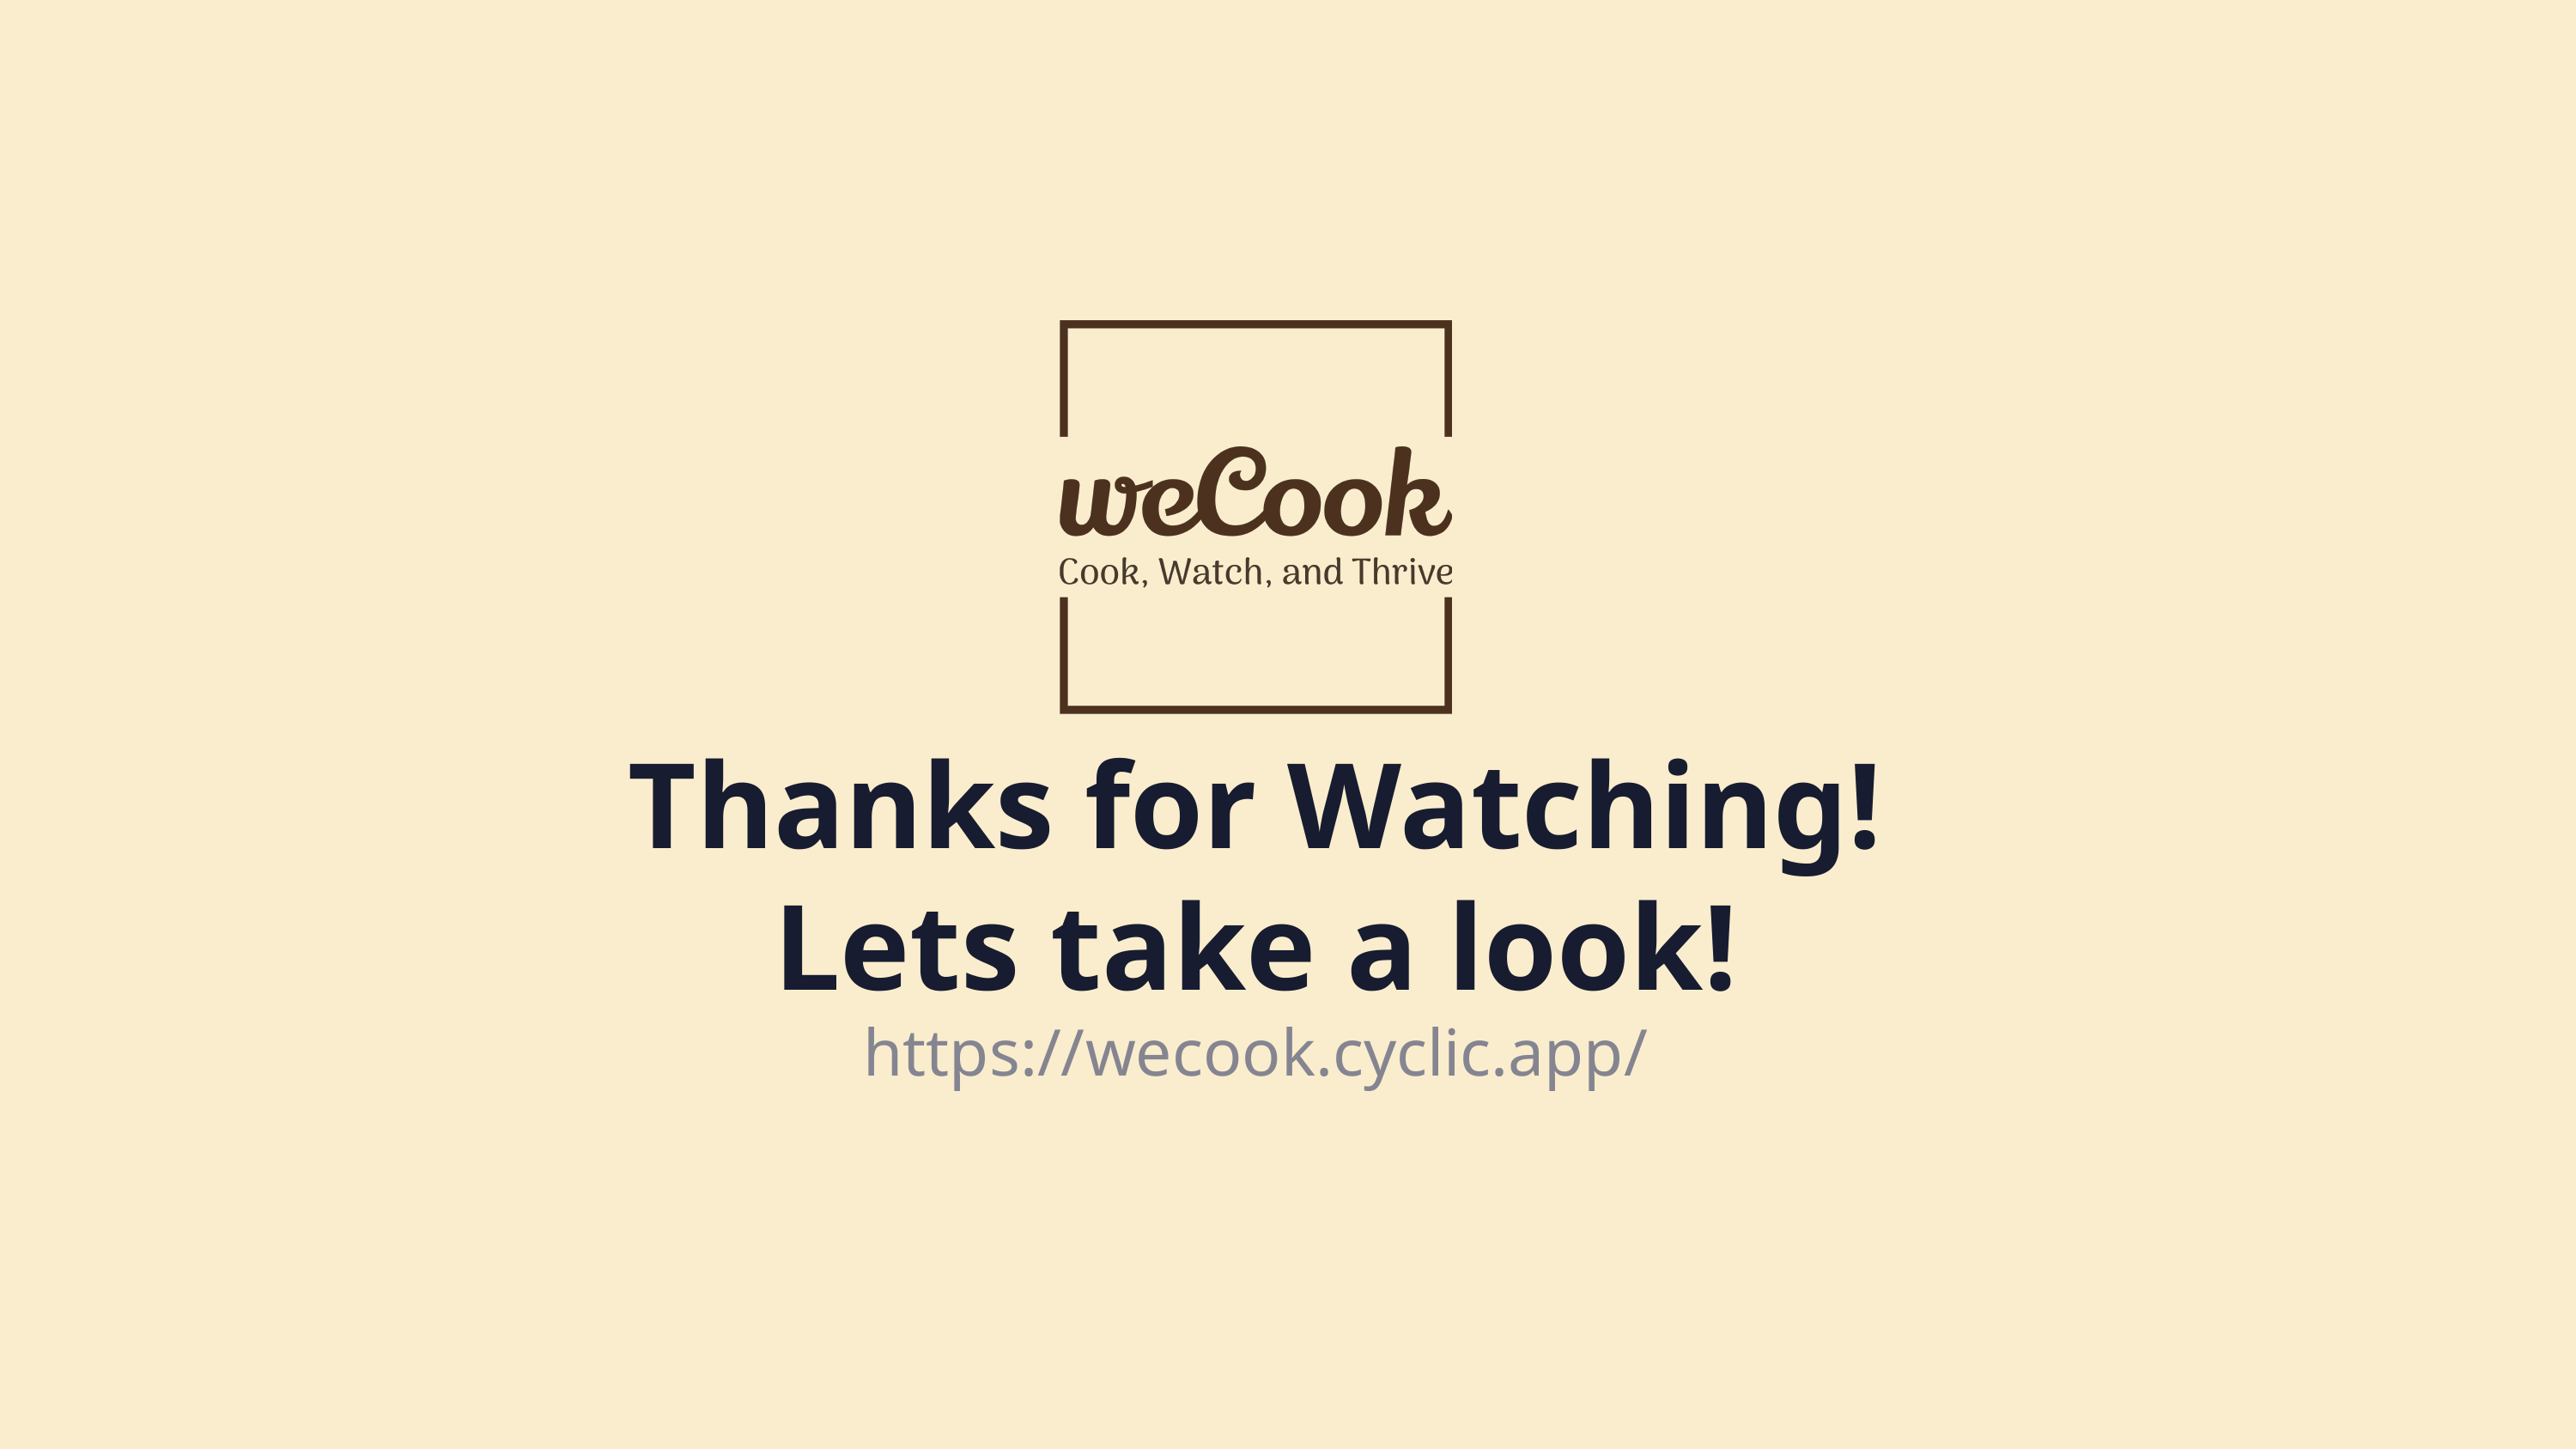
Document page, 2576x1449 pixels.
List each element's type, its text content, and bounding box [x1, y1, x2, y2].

text_box Thanks for Watching! Lets take a look! [496, 724, 2014, 1021]
picture [1060, 318, 1452, 715]
text_box https://wecook.cyclic.app/ [751, 1021, 1760, 1096]
